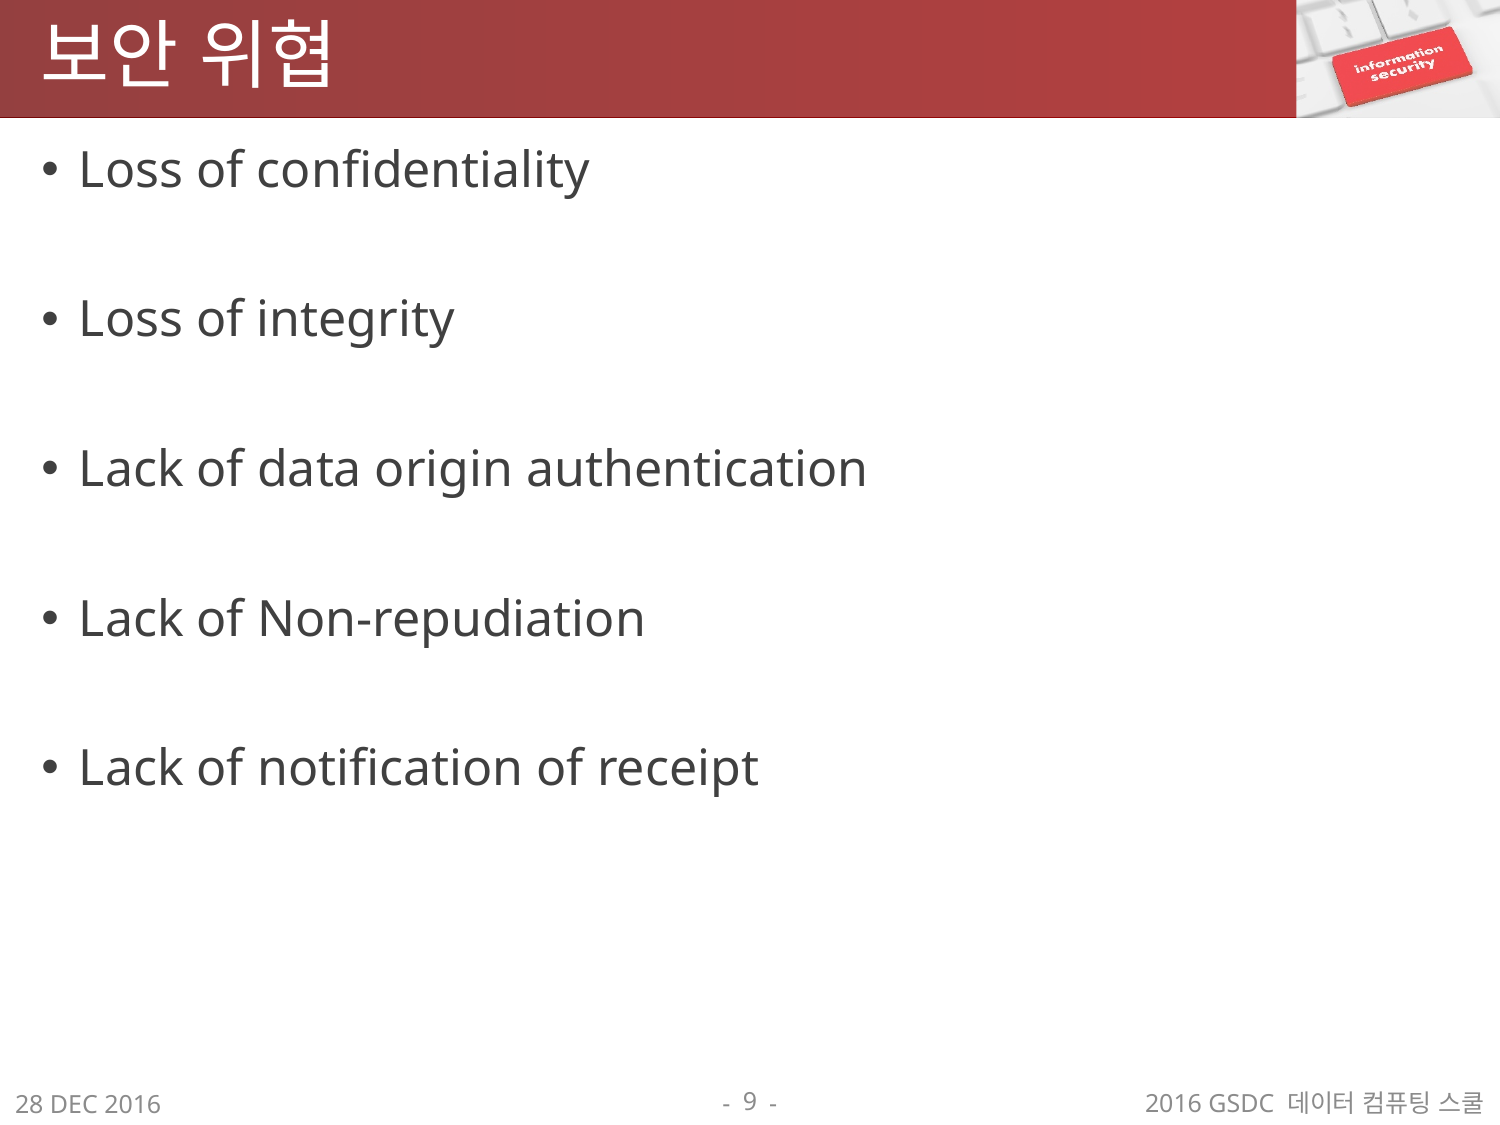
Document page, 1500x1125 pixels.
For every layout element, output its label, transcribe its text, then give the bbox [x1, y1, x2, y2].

list 시저 암호 [1297, 0, 1500, 118]
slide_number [0, 1082, 364, 1125]
list Loss of confidentiality Loss of integrity Lack of data origin authentication Lack of Non-repudiation Lack of notification of receipt [26, 136, 1474, 1028]
slide_number 9 [581, 1081, 919, 1124]
title 보안 위협 [25, 0, 1297, 118]
footer 2016 GSDC 데이터 컴퓨팅 스쿨 [993, 1081, 1500, 1125]
